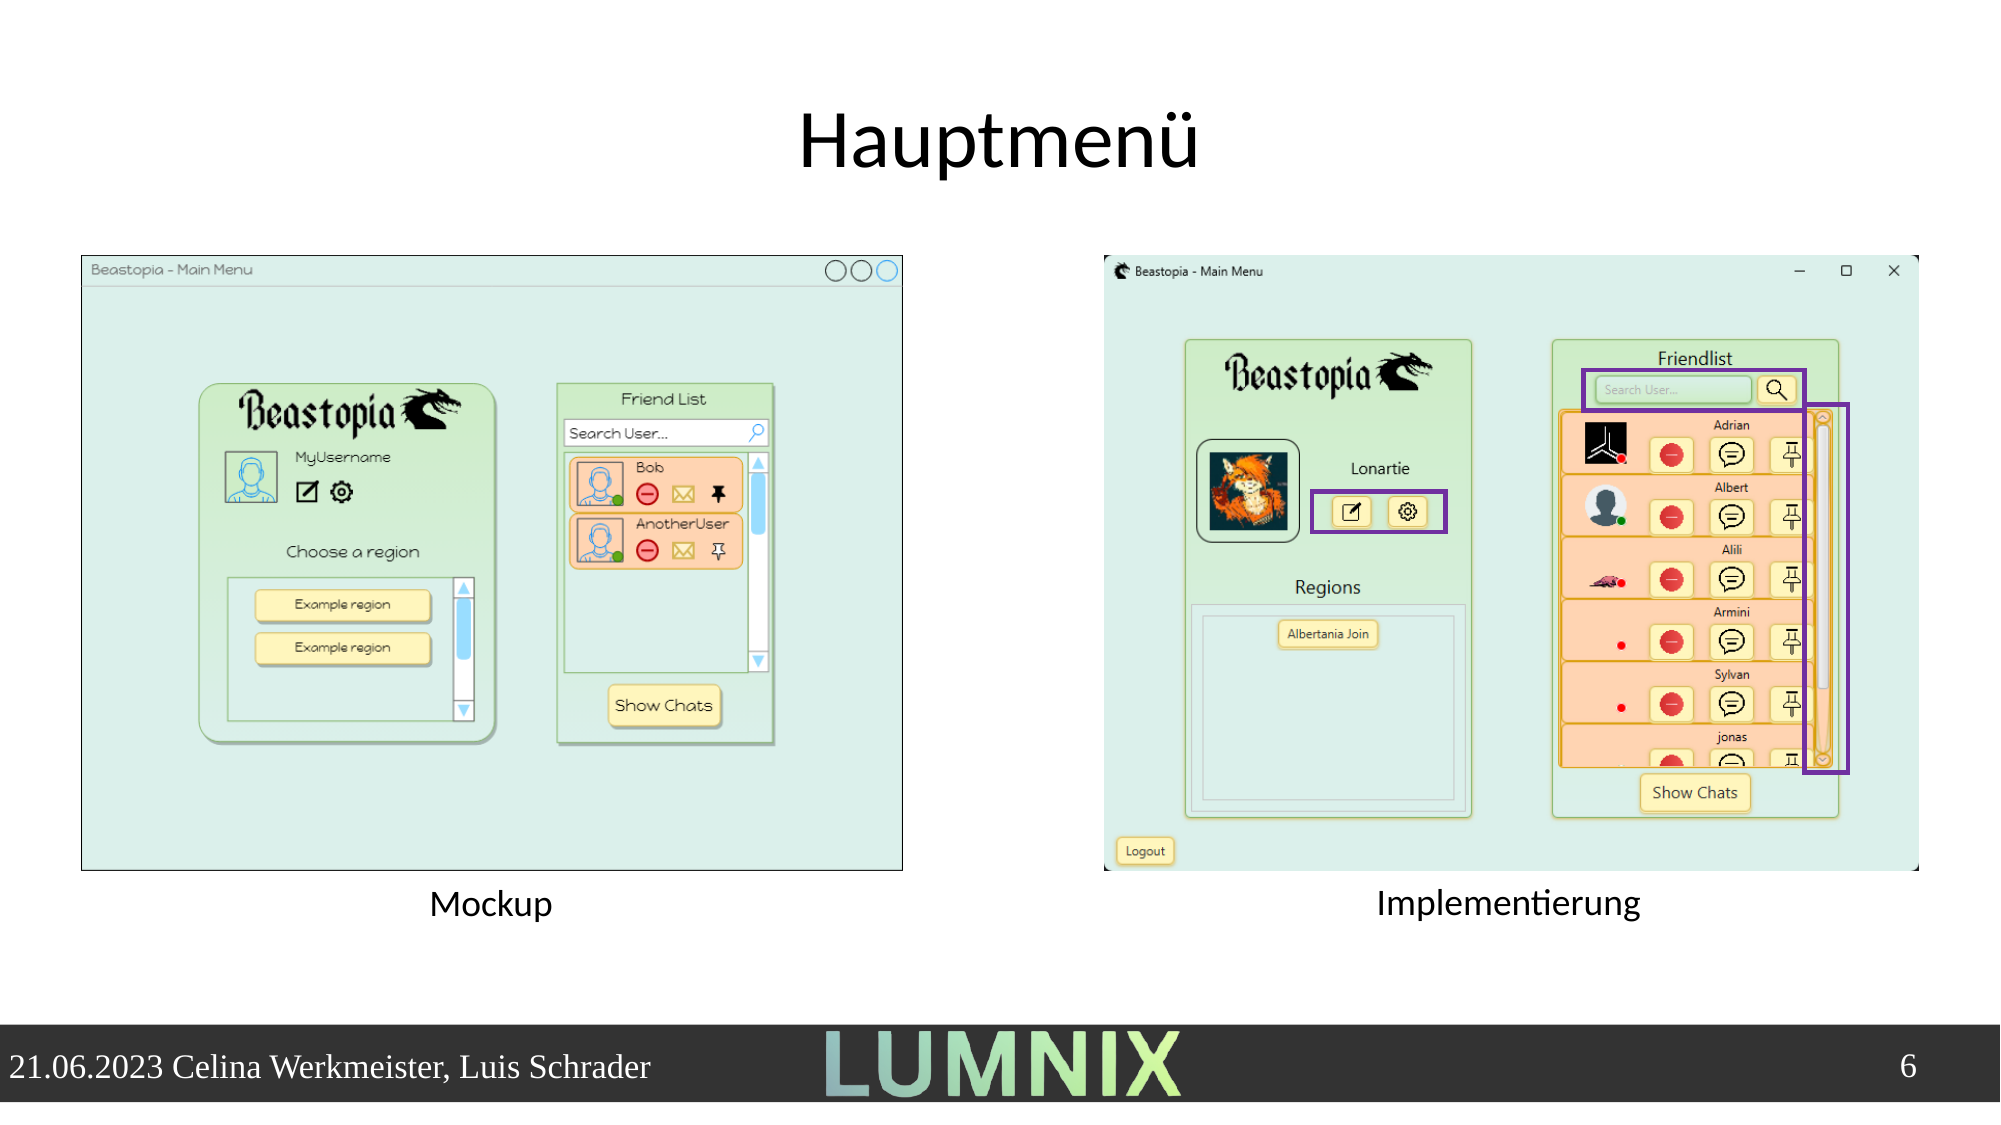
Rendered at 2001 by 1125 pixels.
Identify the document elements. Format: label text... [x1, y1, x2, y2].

picture [81, 255, 1919, 1125]
text_box Mockup [81, 871, 901, 932]
text_box 21.06.2023 Celina Werkmeister, Luis Schrader [8, 1044, 792, 1122]
text_box Implementierung [1099, 870, 1919, 931]
slide_number 6 [1451, 1024, 1918, 1103]
text_box Hauptmenü [81, 76, 1919, 192]
